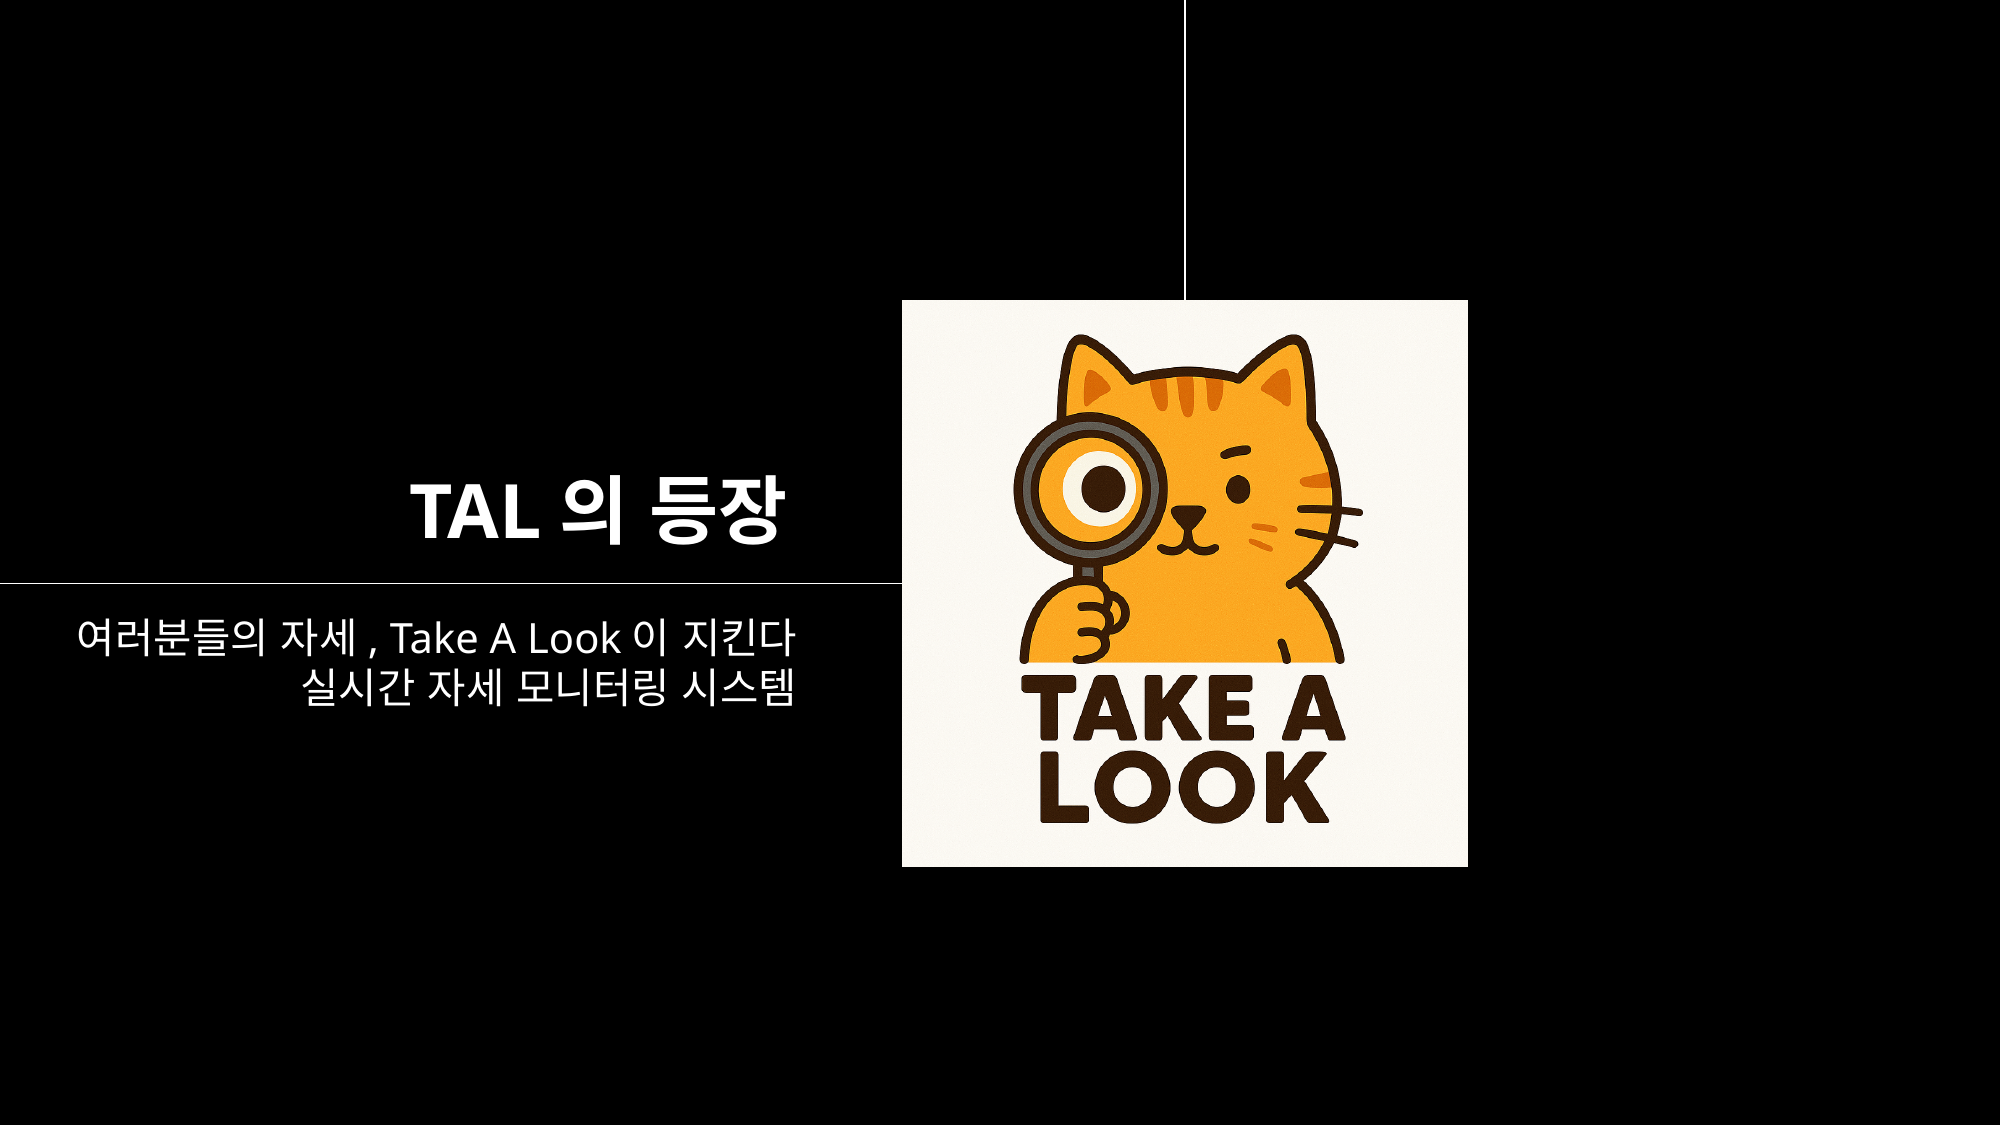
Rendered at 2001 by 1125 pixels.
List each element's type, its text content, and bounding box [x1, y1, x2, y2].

picture [901, 300, 1469, 867]
text_box TAL의 등장 [394, 456, 803, 562]
text_box 여러분들의 자세, Take A Look이 지킨다 실시간 자세 모니터링 시스템 [61, 604, 813, 719]
